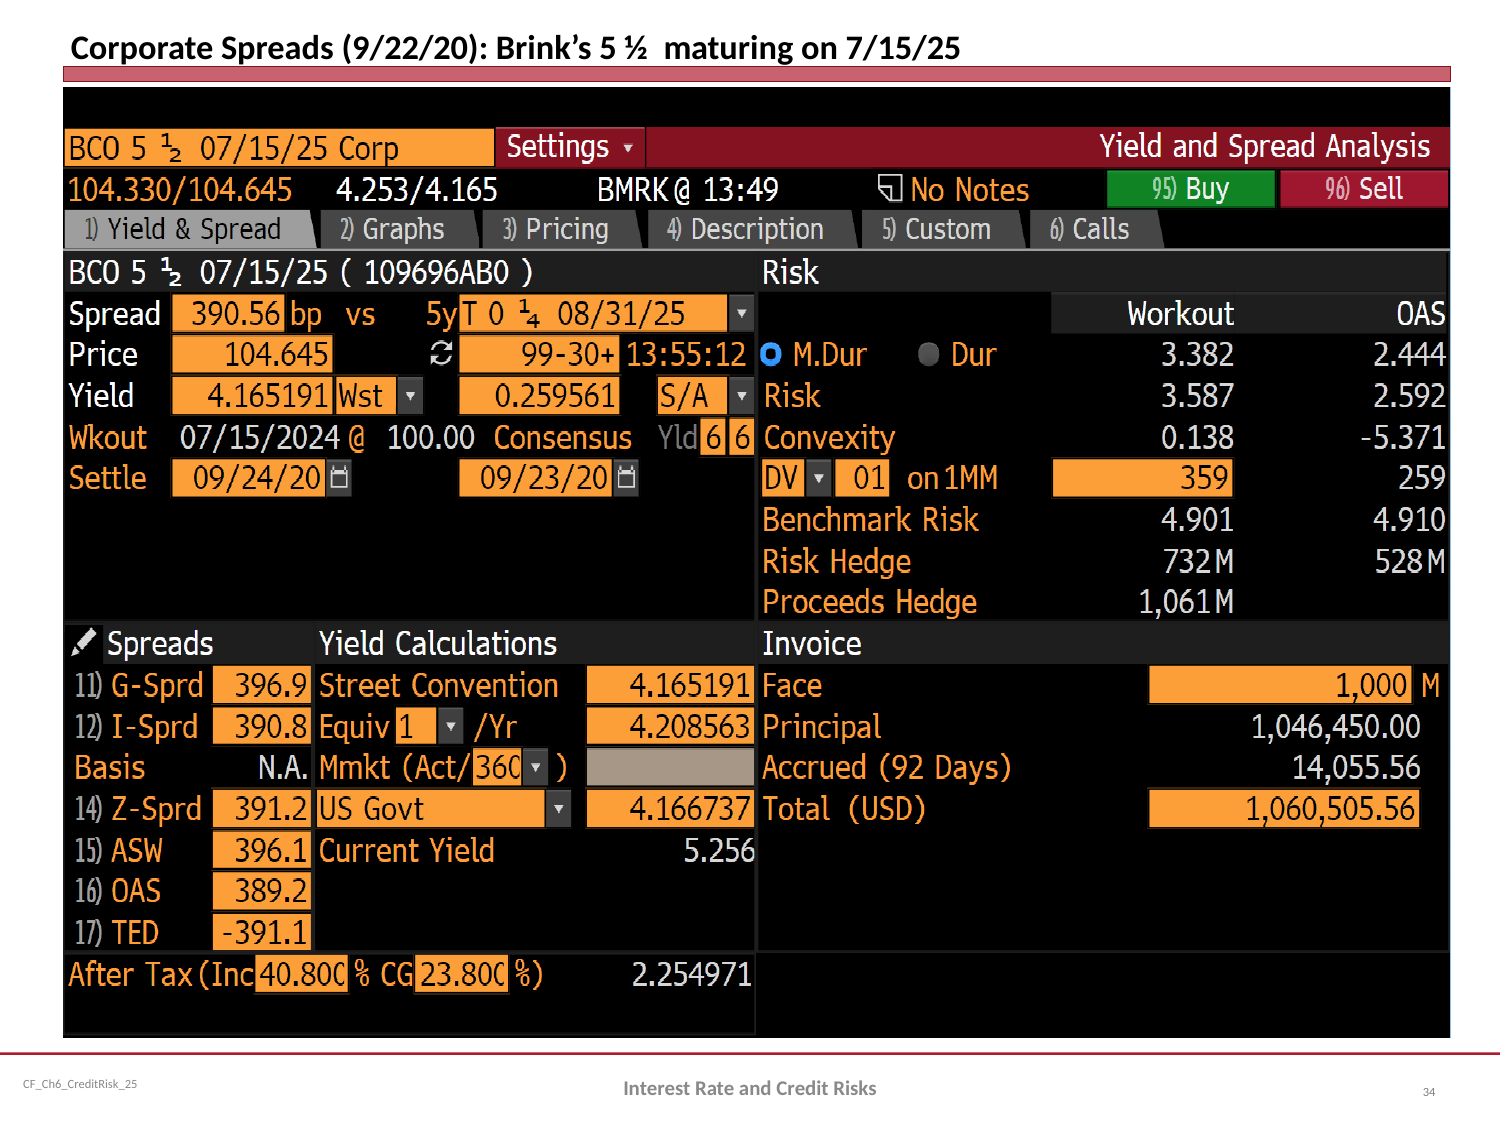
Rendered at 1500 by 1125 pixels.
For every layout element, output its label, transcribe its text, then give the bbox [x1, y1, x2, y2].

slide_number 34 [1375, 1061, 1451, 1122]
picture [62, 87, 1451, 1038]
footer Interest Rate and Credit Risks [512, 1056, 988, 1117]
title Corporate Spreads (9/22/20): Brink’s 5 ½ maturing on 7/15/25 [62, 6, 1451, 67]
